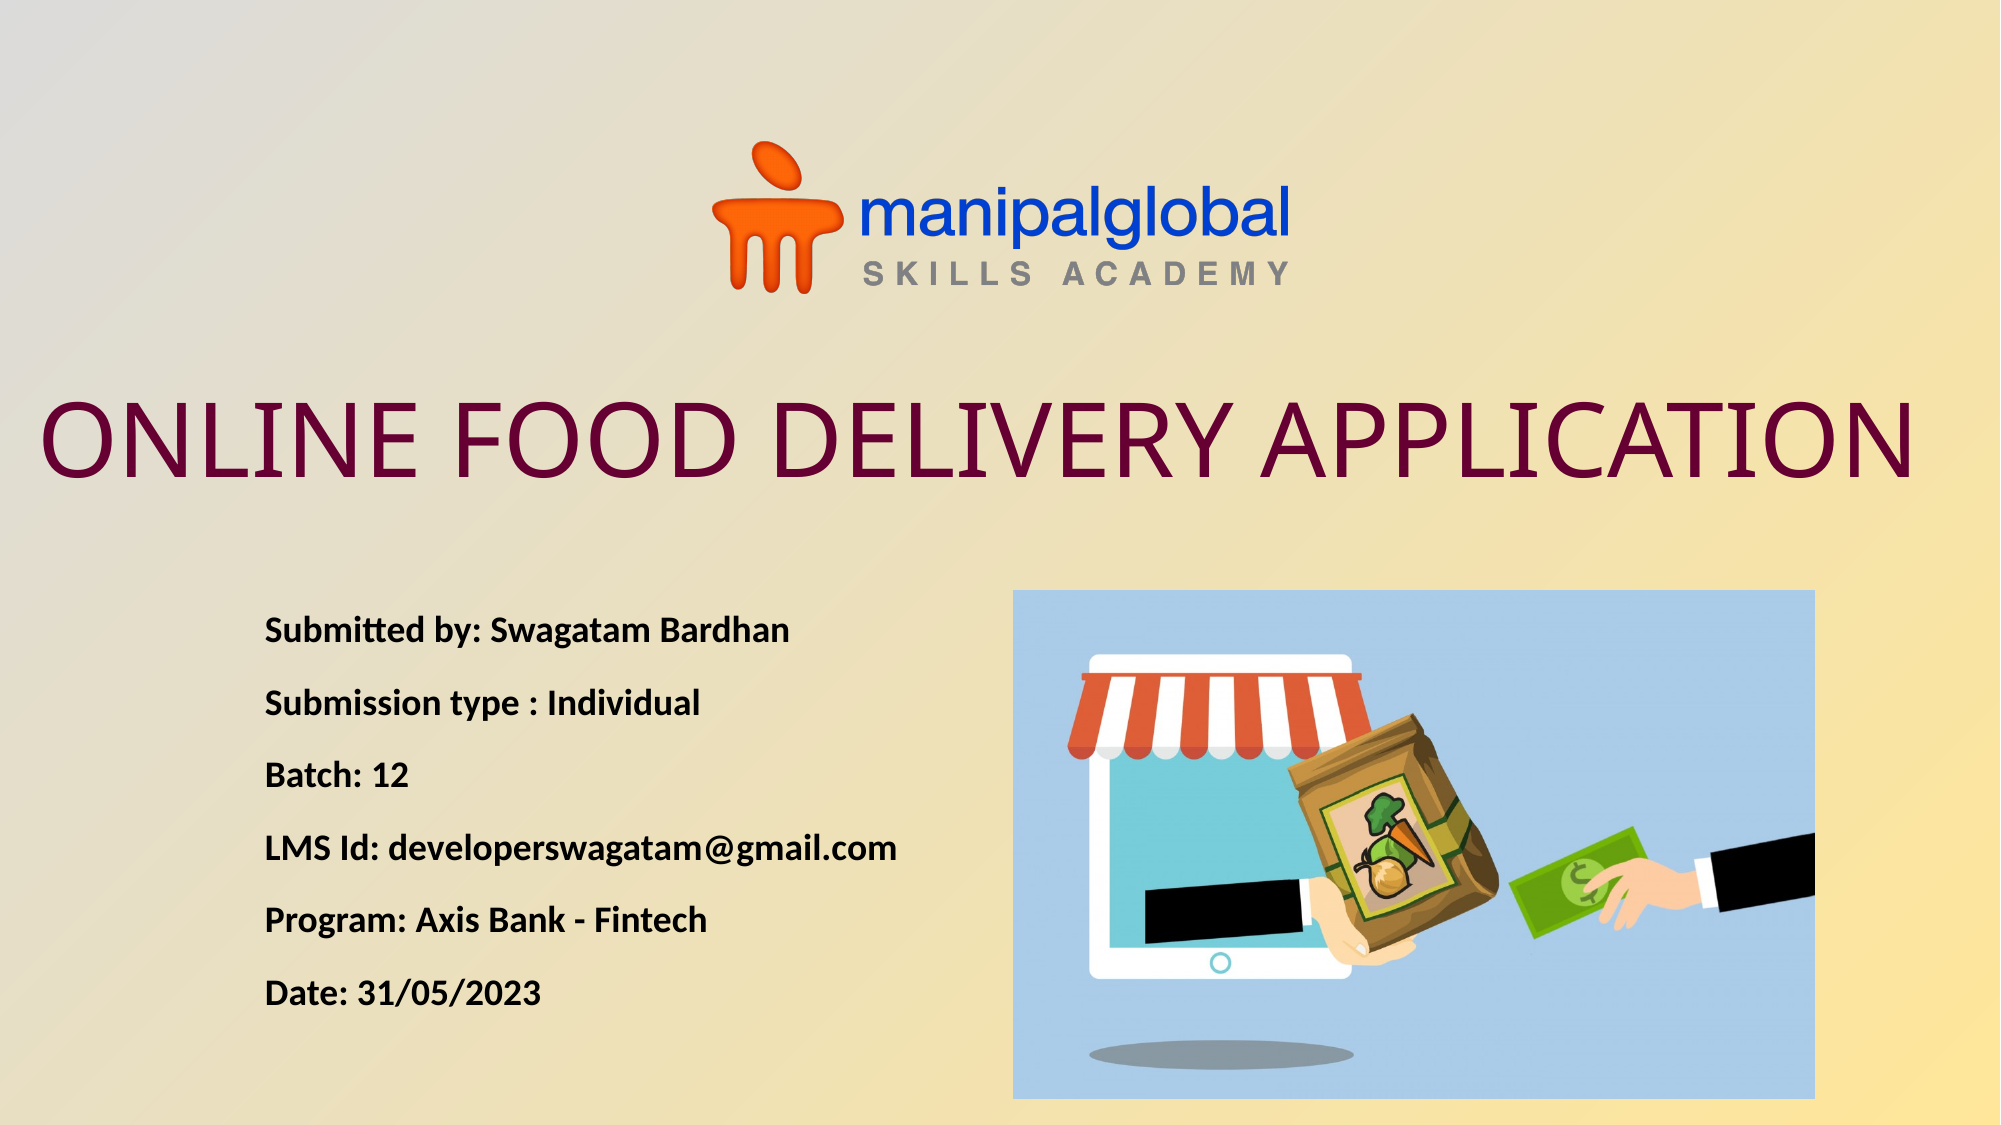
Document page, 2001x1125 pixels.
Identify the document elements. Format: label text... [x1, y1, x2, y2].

picture [1013, 590, 1815, 1099]
subtitle Submitted by: Swagatam Bardhan Submission type : Individual Batch: 12 LMS Id: developerswagatam@gmail.com Program: Axis Bank - Fintech Date: 31/05/2023 [249, 590, 1750, 1125]
picture [711, 141, 1288, 295]
title ONLINE FOOD DELIVERY APPLICATION [0, 370, 1958, 508]
